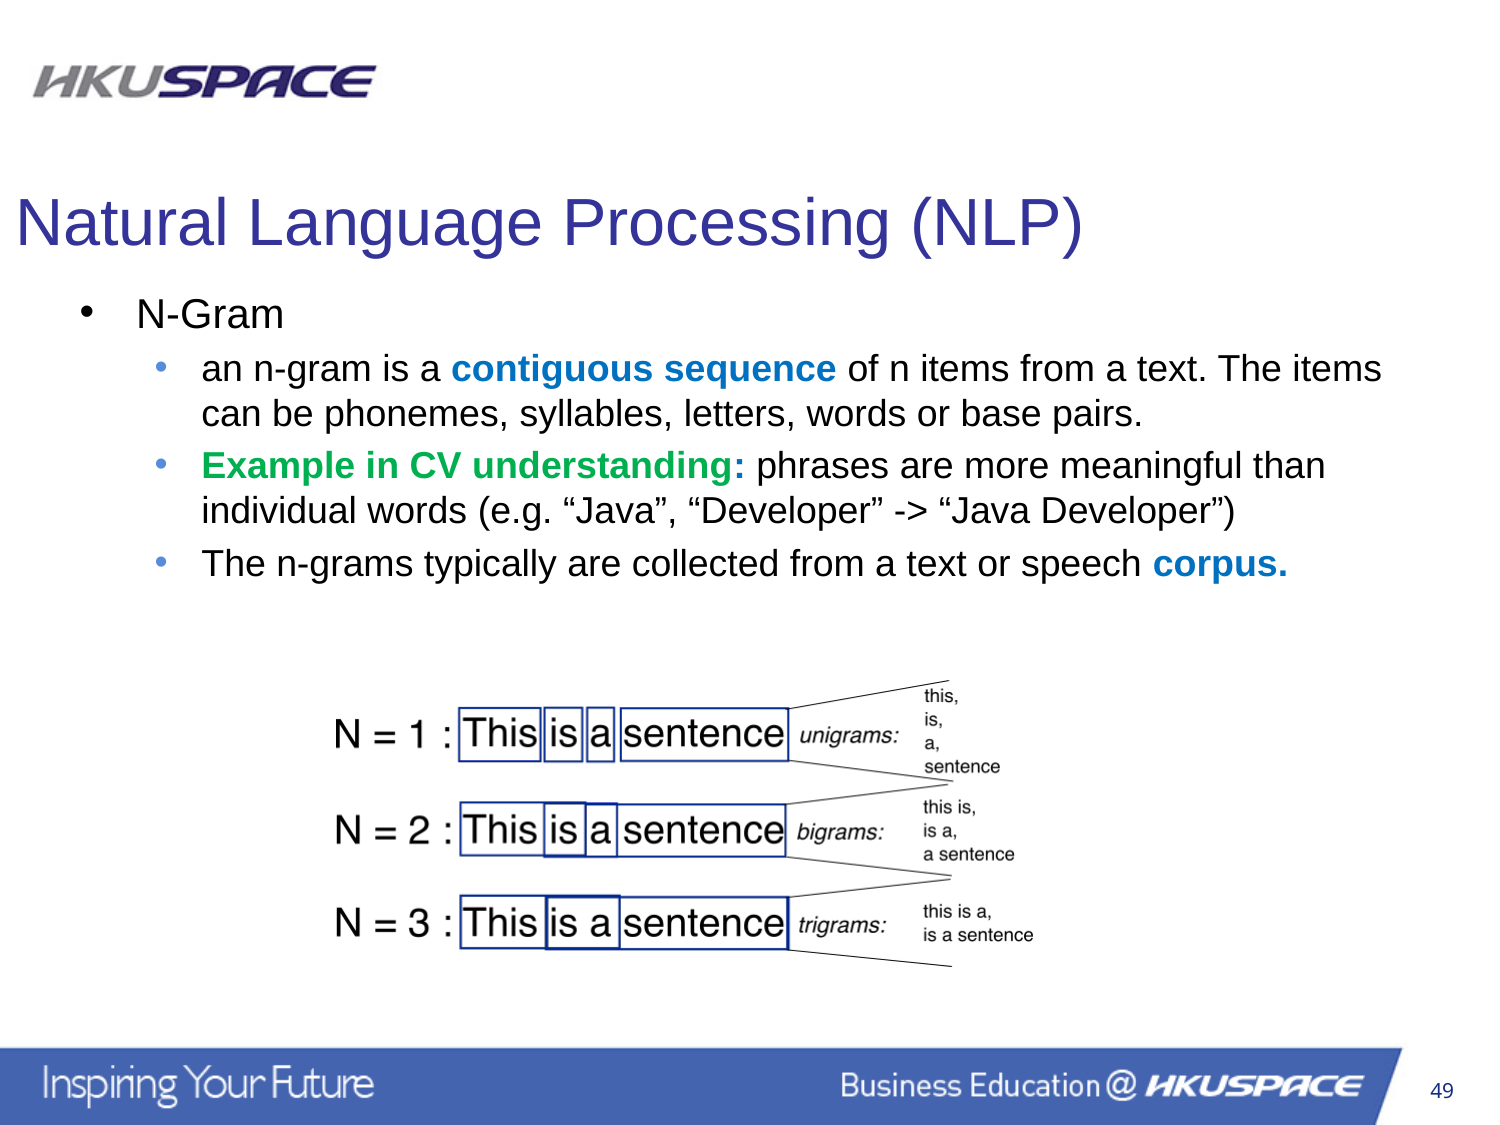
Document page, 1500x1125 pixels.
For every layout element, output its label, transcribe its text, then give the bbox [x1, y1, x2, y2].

picture [0, 0, 1500, 1125]
title Natural Language Processing (NLP) [0, 101, 1325, 266]
slide_number 49 [1415, 1070, 1499, 1125]
text_box N-Gram an n-gram is a contiguous sequence of n items from a text. The items can be phonemes, syllables, letters, words or base pairs. Example in CV understanding: phrases are more meaningful than individual words (e.g. “Java”, “Developer” -> “Java Developer”) The n-grams typically are collected from a text or speech corpus. [64, 278, 1447, 1047]
